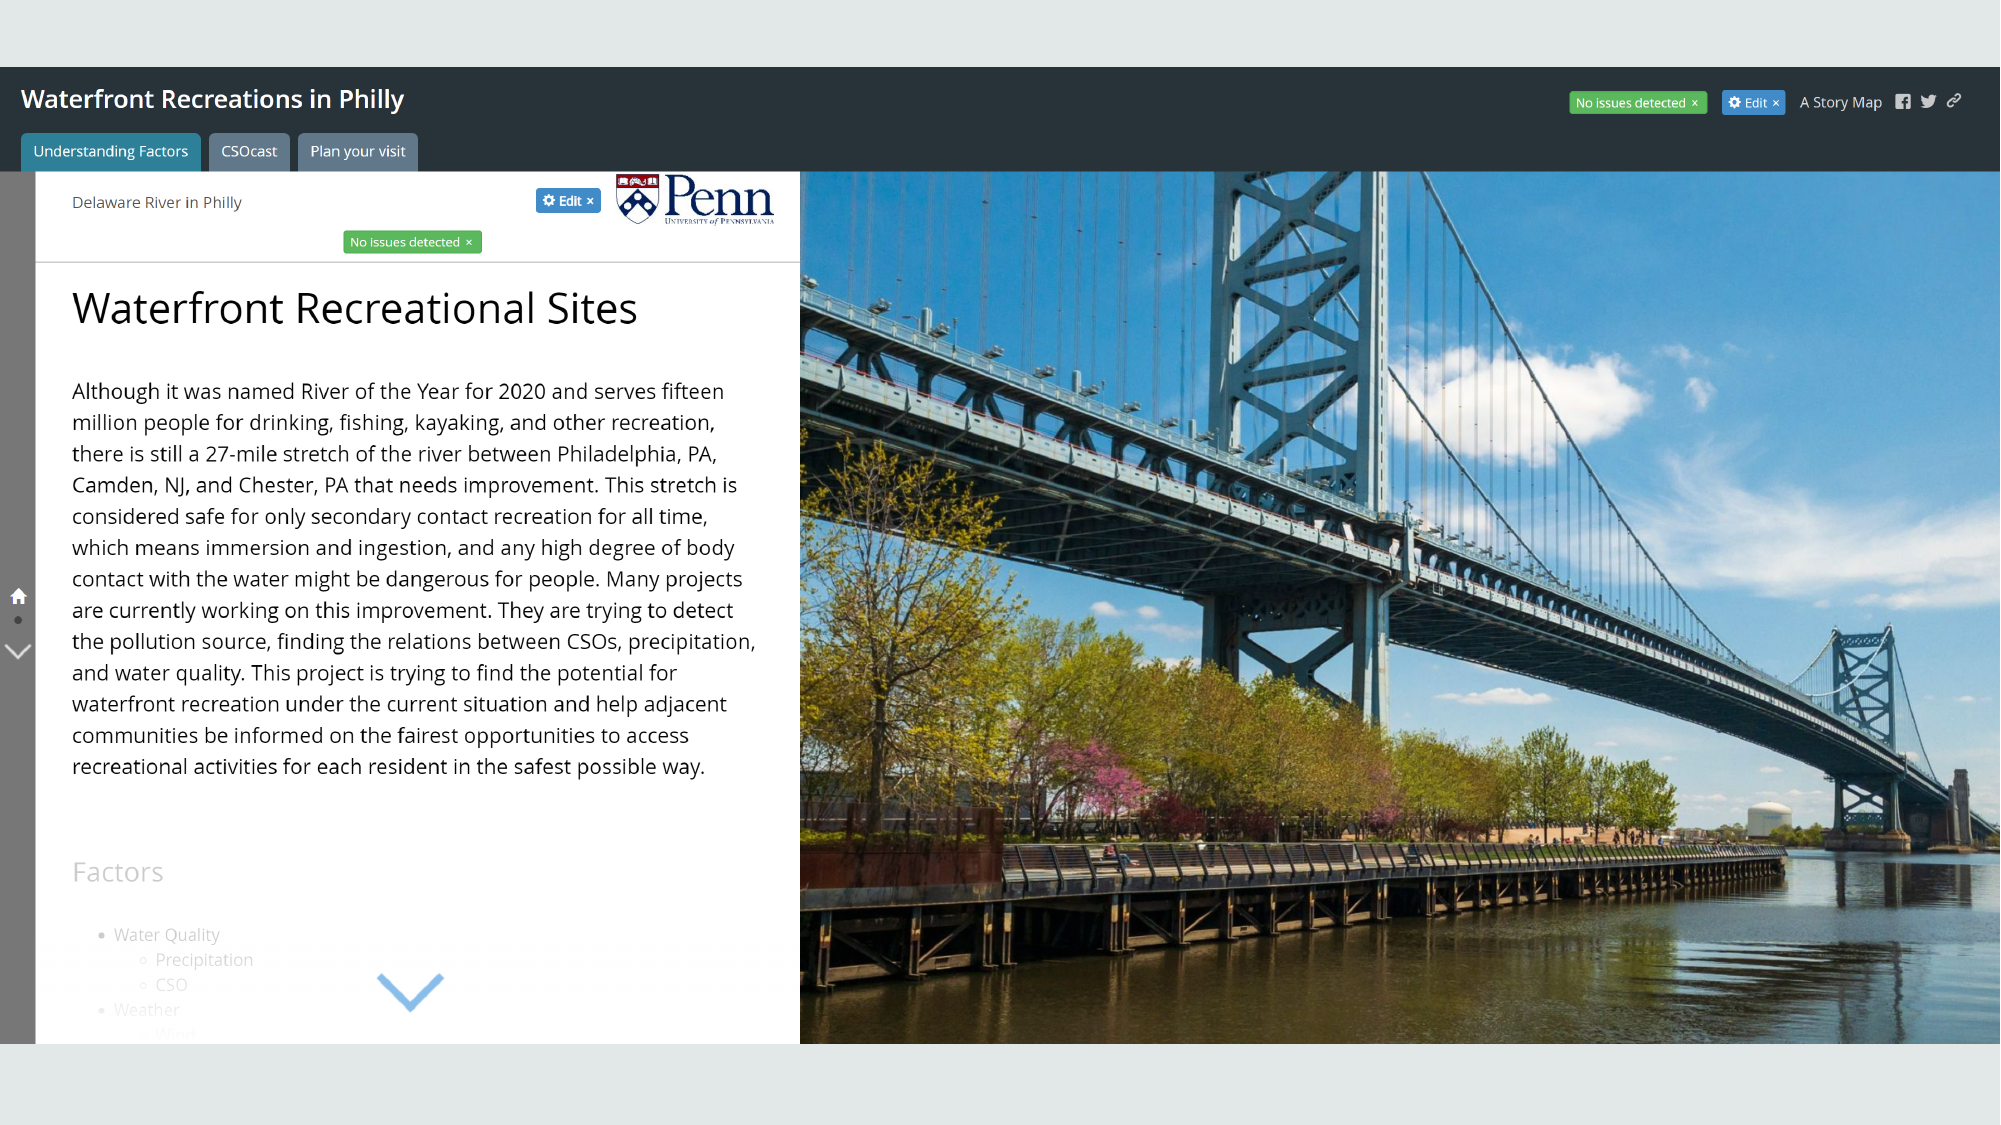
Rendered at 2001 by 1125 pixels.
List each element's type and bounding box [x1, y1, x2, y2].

picture [0, 66, 2000, 1044]
